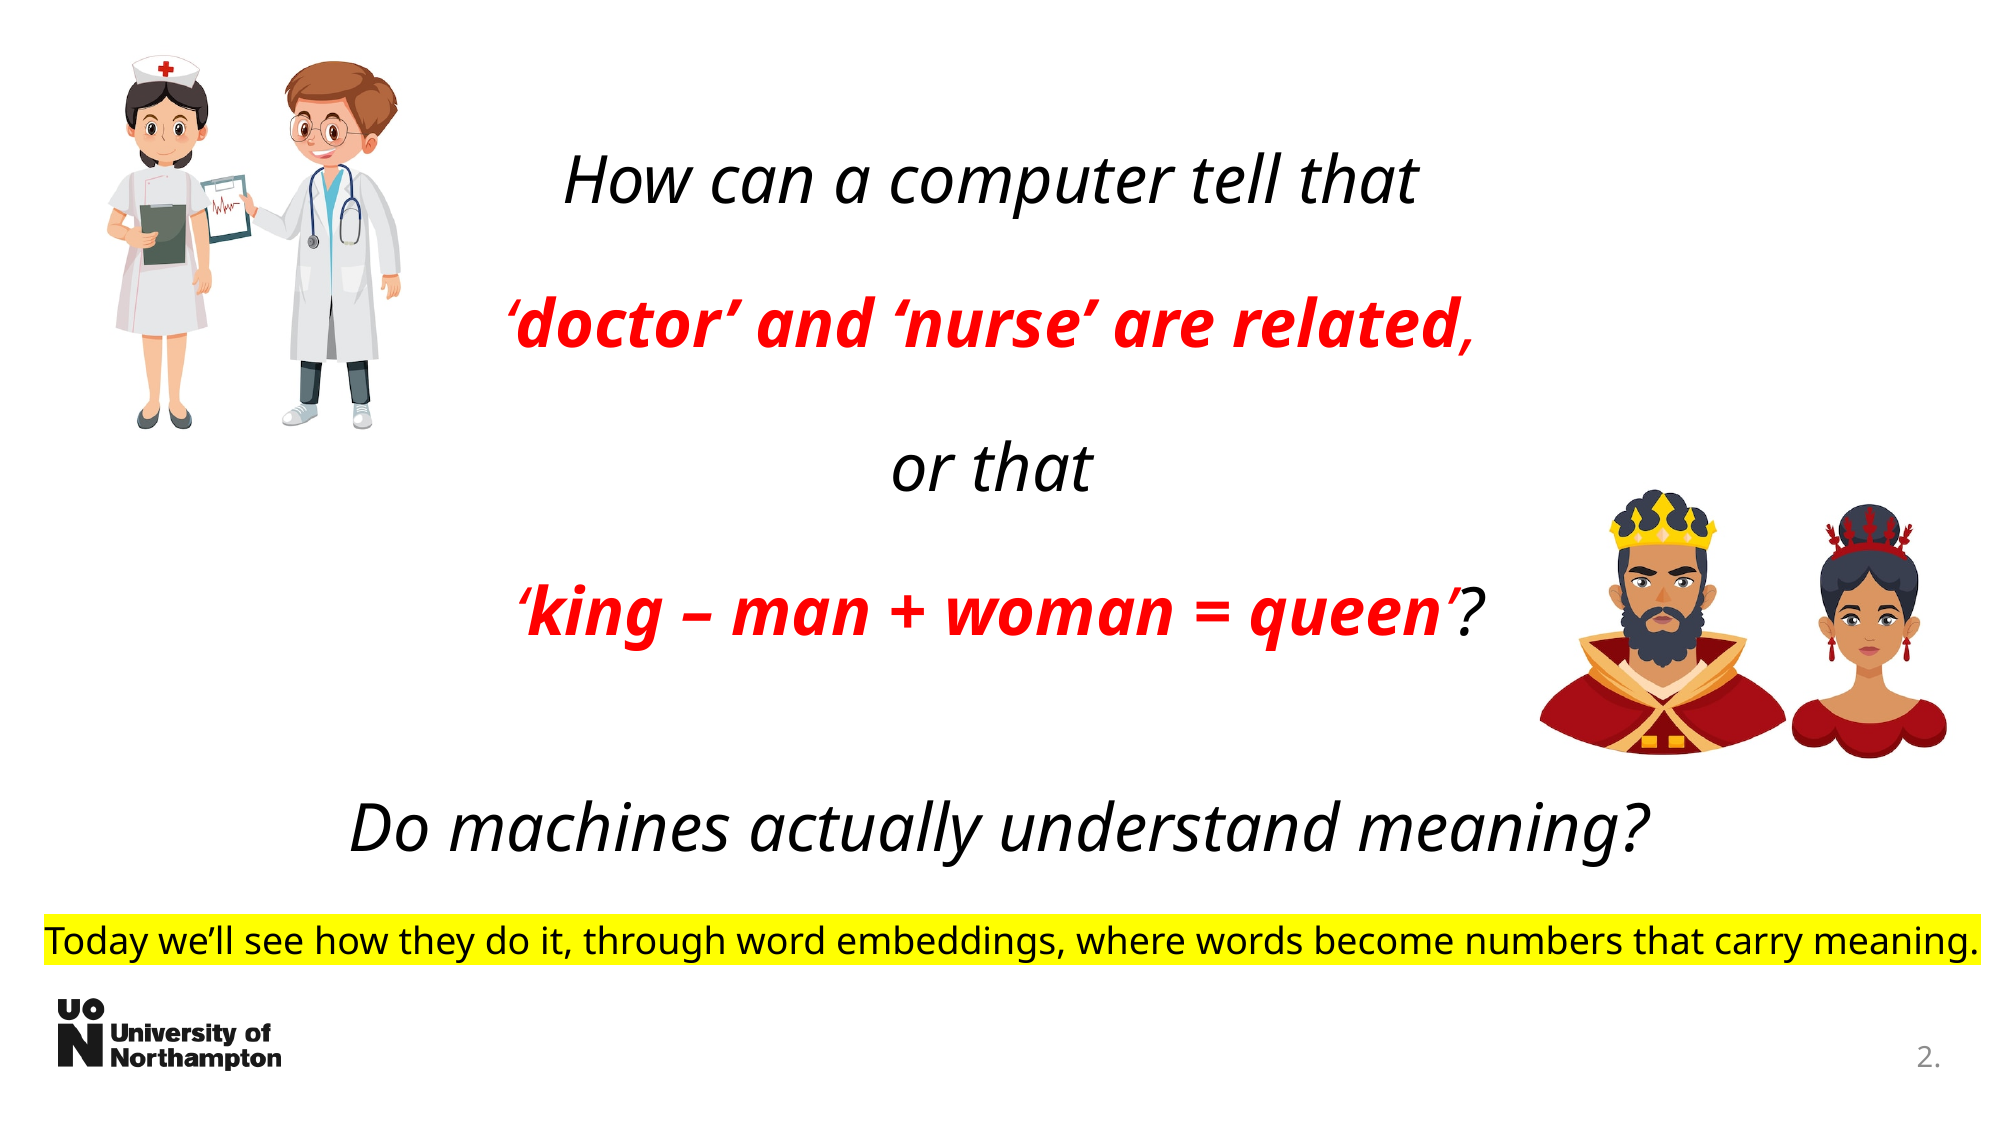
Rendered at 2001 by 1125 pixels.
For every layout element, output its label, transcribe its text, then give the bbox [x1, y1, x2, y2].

picture [58, 998, 281, 1071]
slide_number 2. [1743, 1027, 1957, 1087]
picture [99, 45, 408, 440]
title How can a computer tell that ‘doctor’ and ‘nurse’ are related, or that ‘king – man + woman = queen’? Do machines actually understand meaning? [120, 138, 1880, 485]
text_box Today we’ll see how they do it, through word embeddings, where words become numbers that carry meaning. [29, 909, 2000, 969]
picture [1529, 482, 1957, 765]
